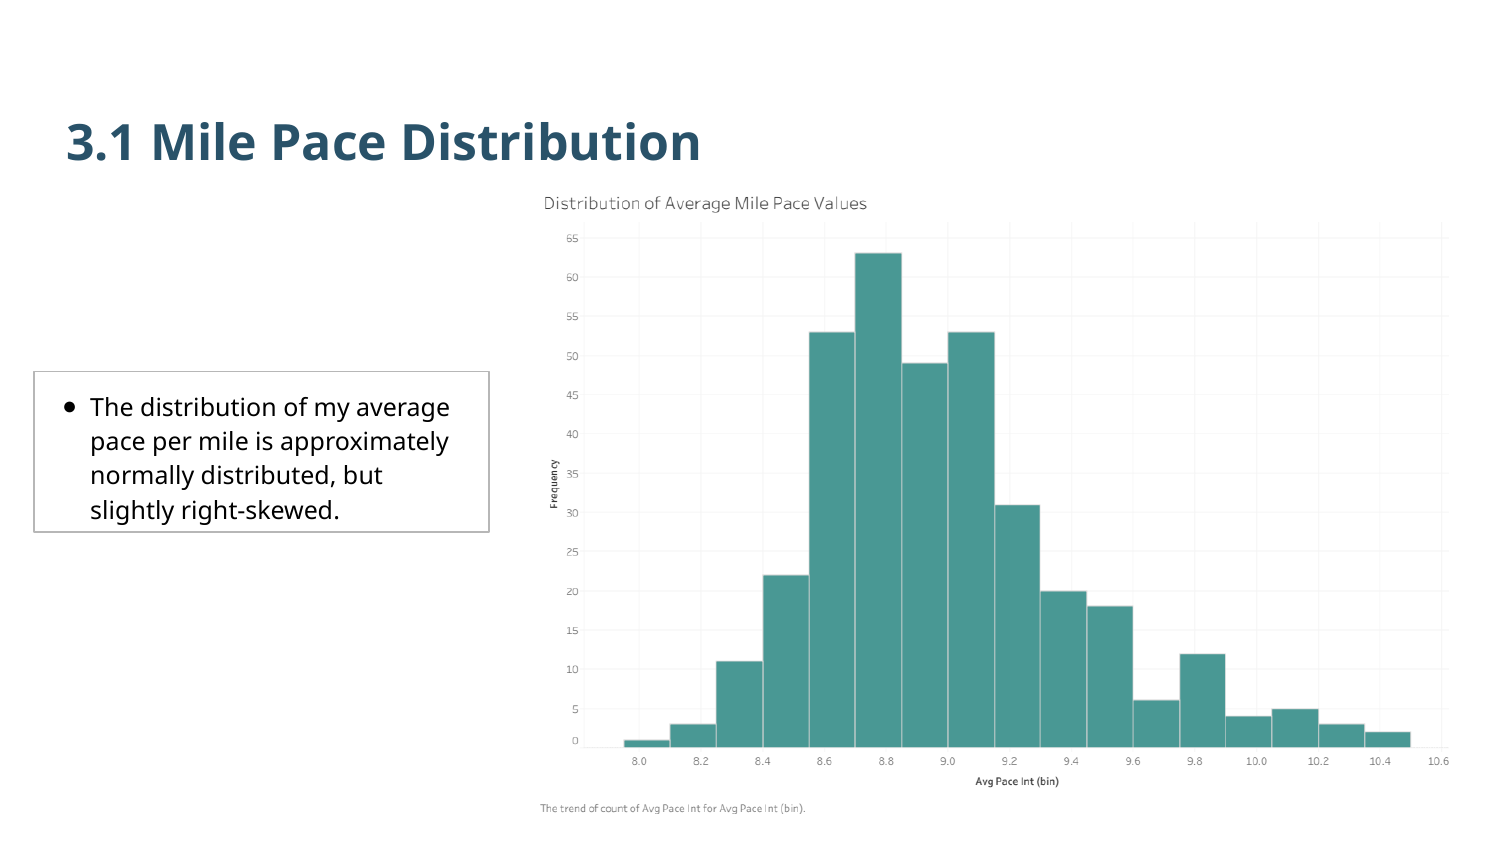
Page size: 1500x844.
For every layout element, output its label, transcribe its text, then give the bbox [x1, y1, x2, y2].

text_box The distribution of my average pace per mile is approximately normally distributed, but slightly right-skewed. [34, 371, 490, 533]
text_box 3.1 Mile Pace Distribution [51, 48, 1449, 186]
picture [539, 185, 1450, 814]
